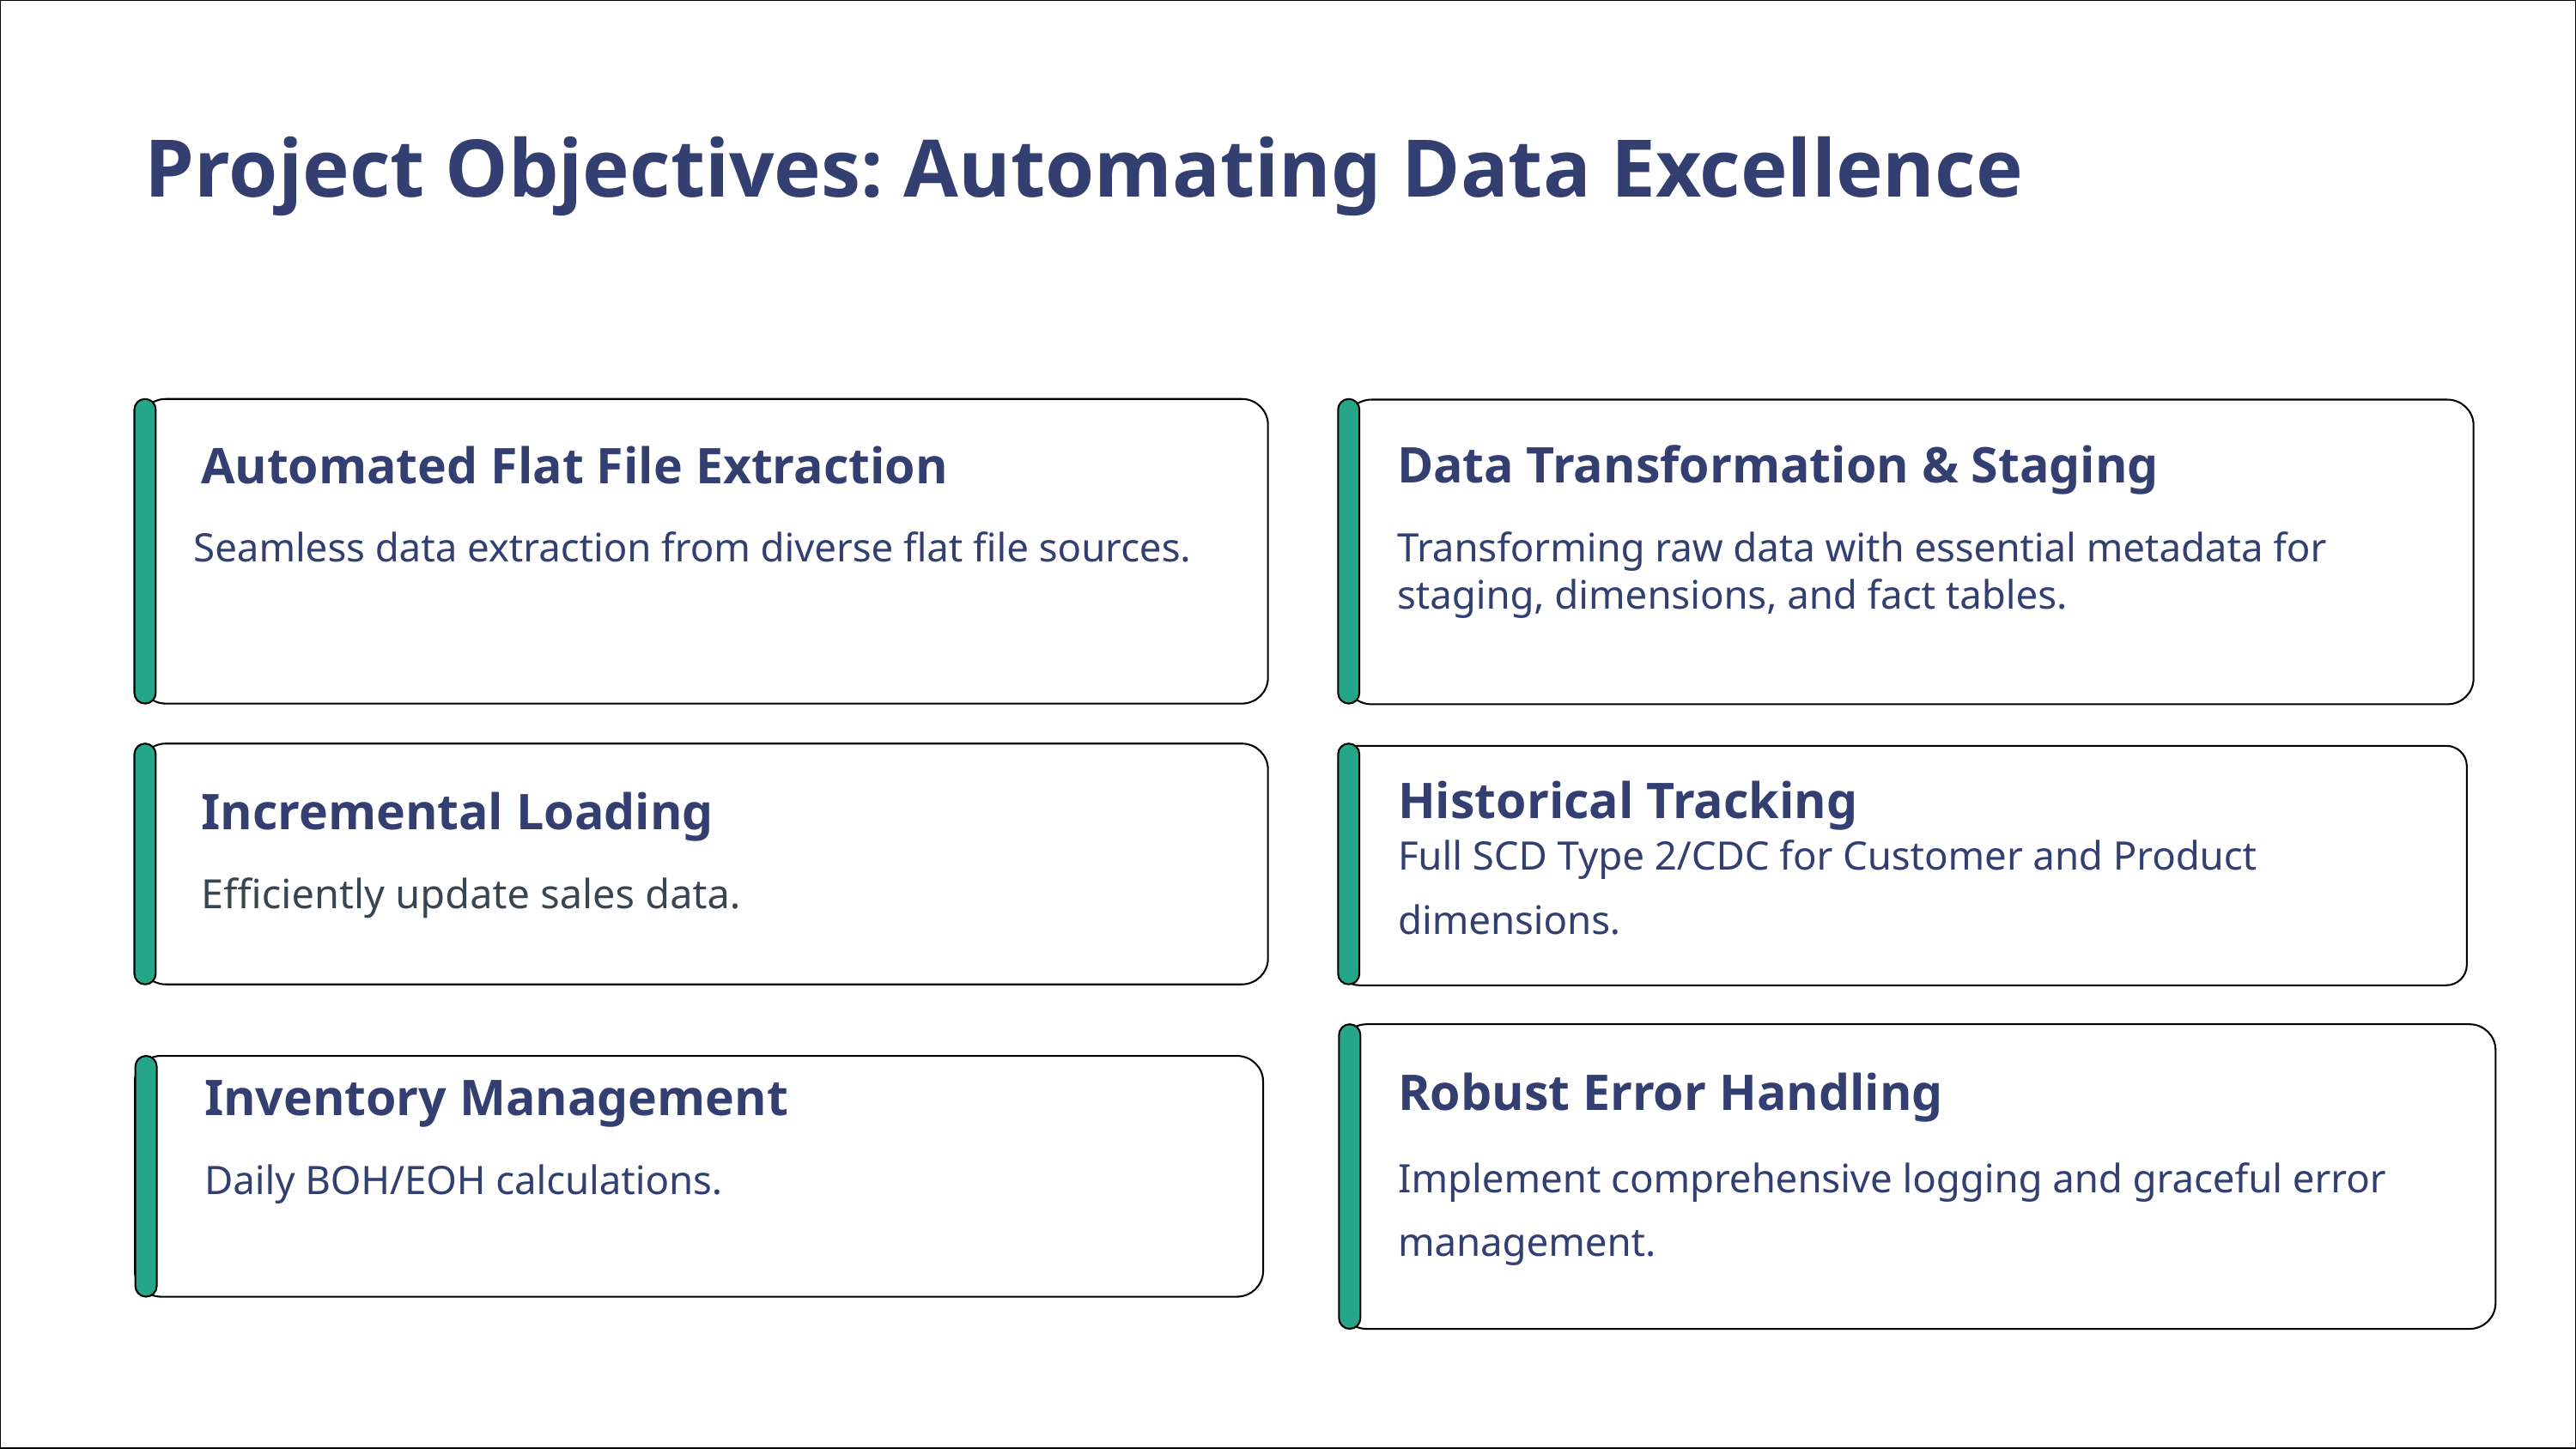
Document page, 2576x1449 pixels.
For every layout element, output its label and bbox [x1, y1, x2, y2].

text_box [134, 743, 156, 985]
text_box [1338, 743, 1360, 985]
text_box [0, 0, 2576, 1449]
text_box [1338, 398, 1360, 704]
text_box [134, 398, 156, 704]
text_box [1339, 1023, 1361, 1330]
text_box [135, 1055, 157, 1297]
